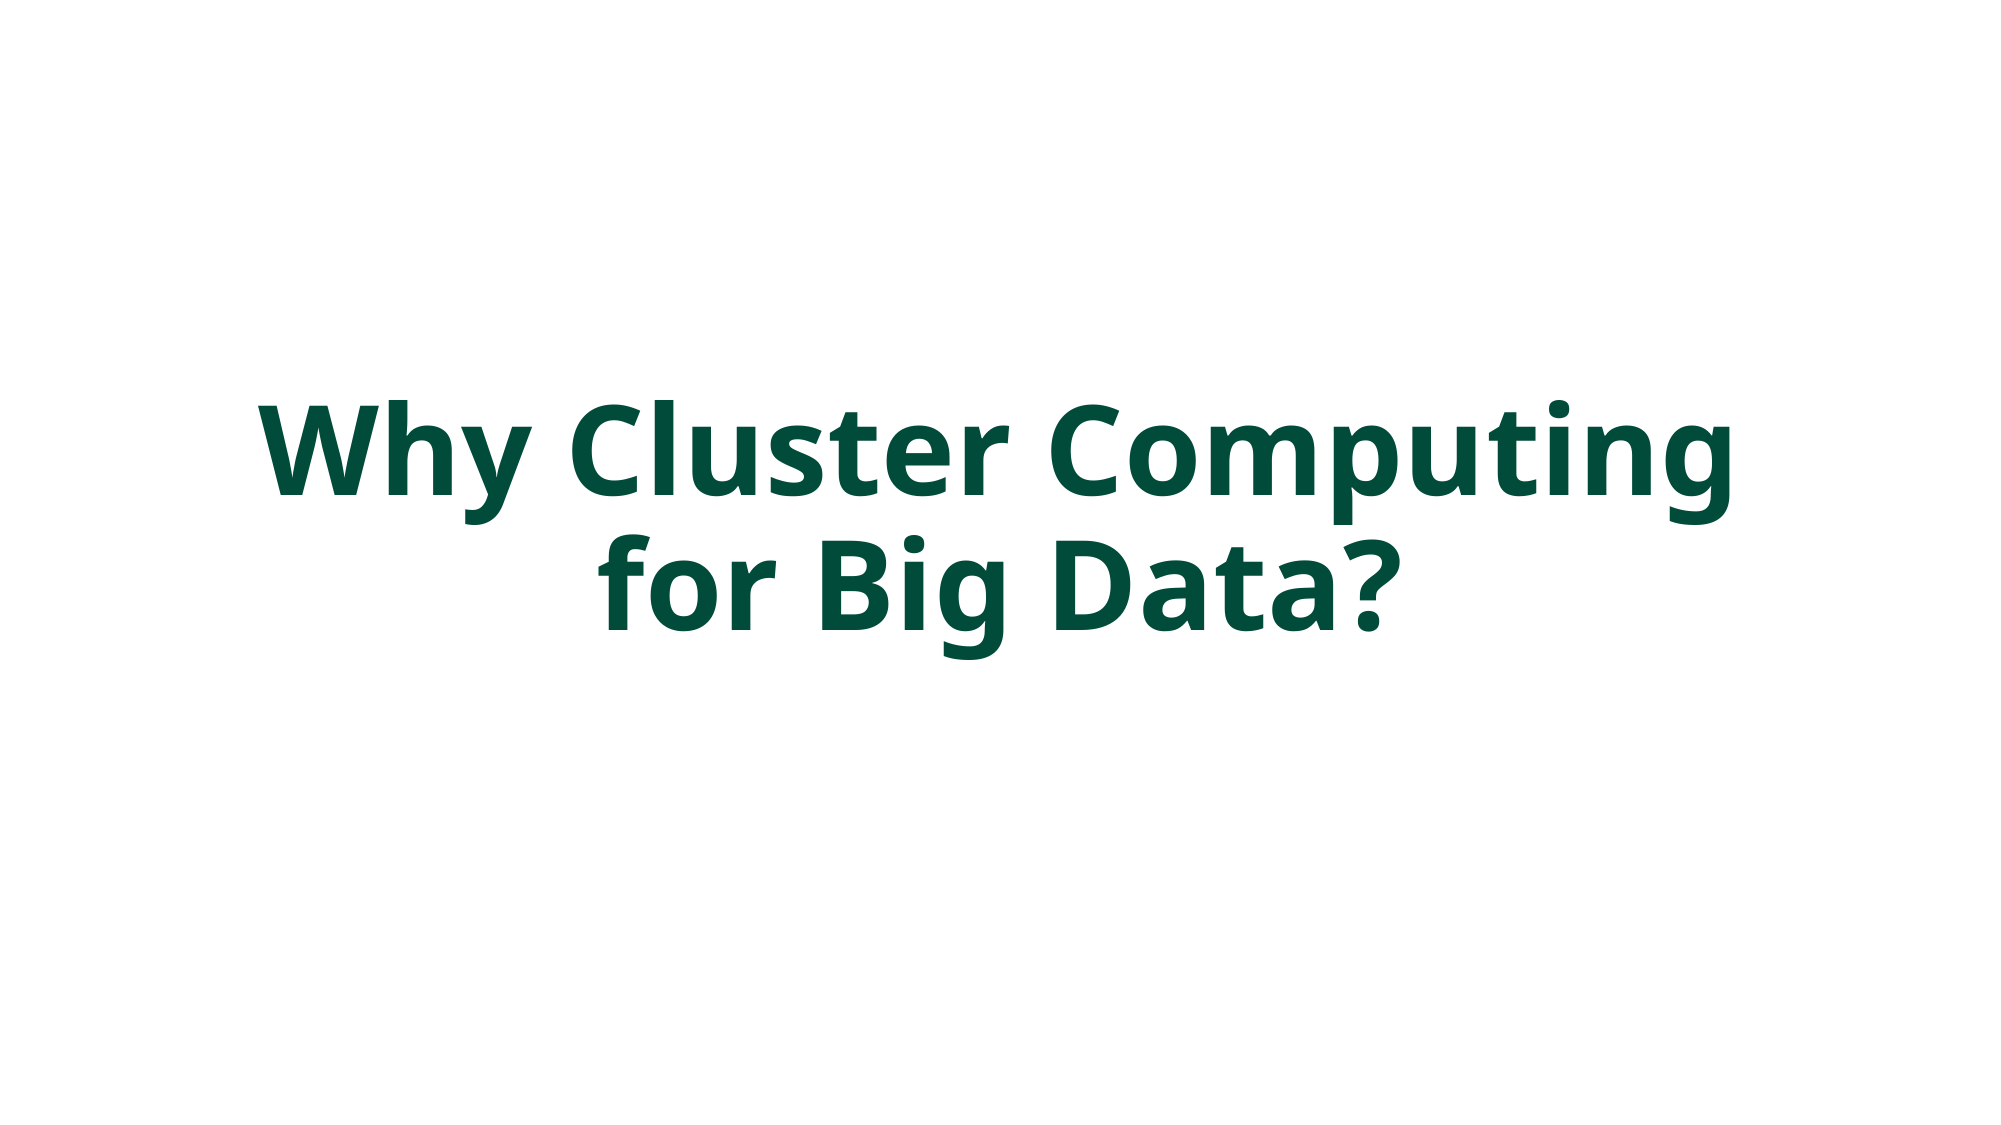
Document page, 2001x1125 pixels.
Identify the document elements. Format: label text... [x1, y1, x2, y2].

title Why Cluster Computing for Big Data? [151, 366, 1849, 665]
